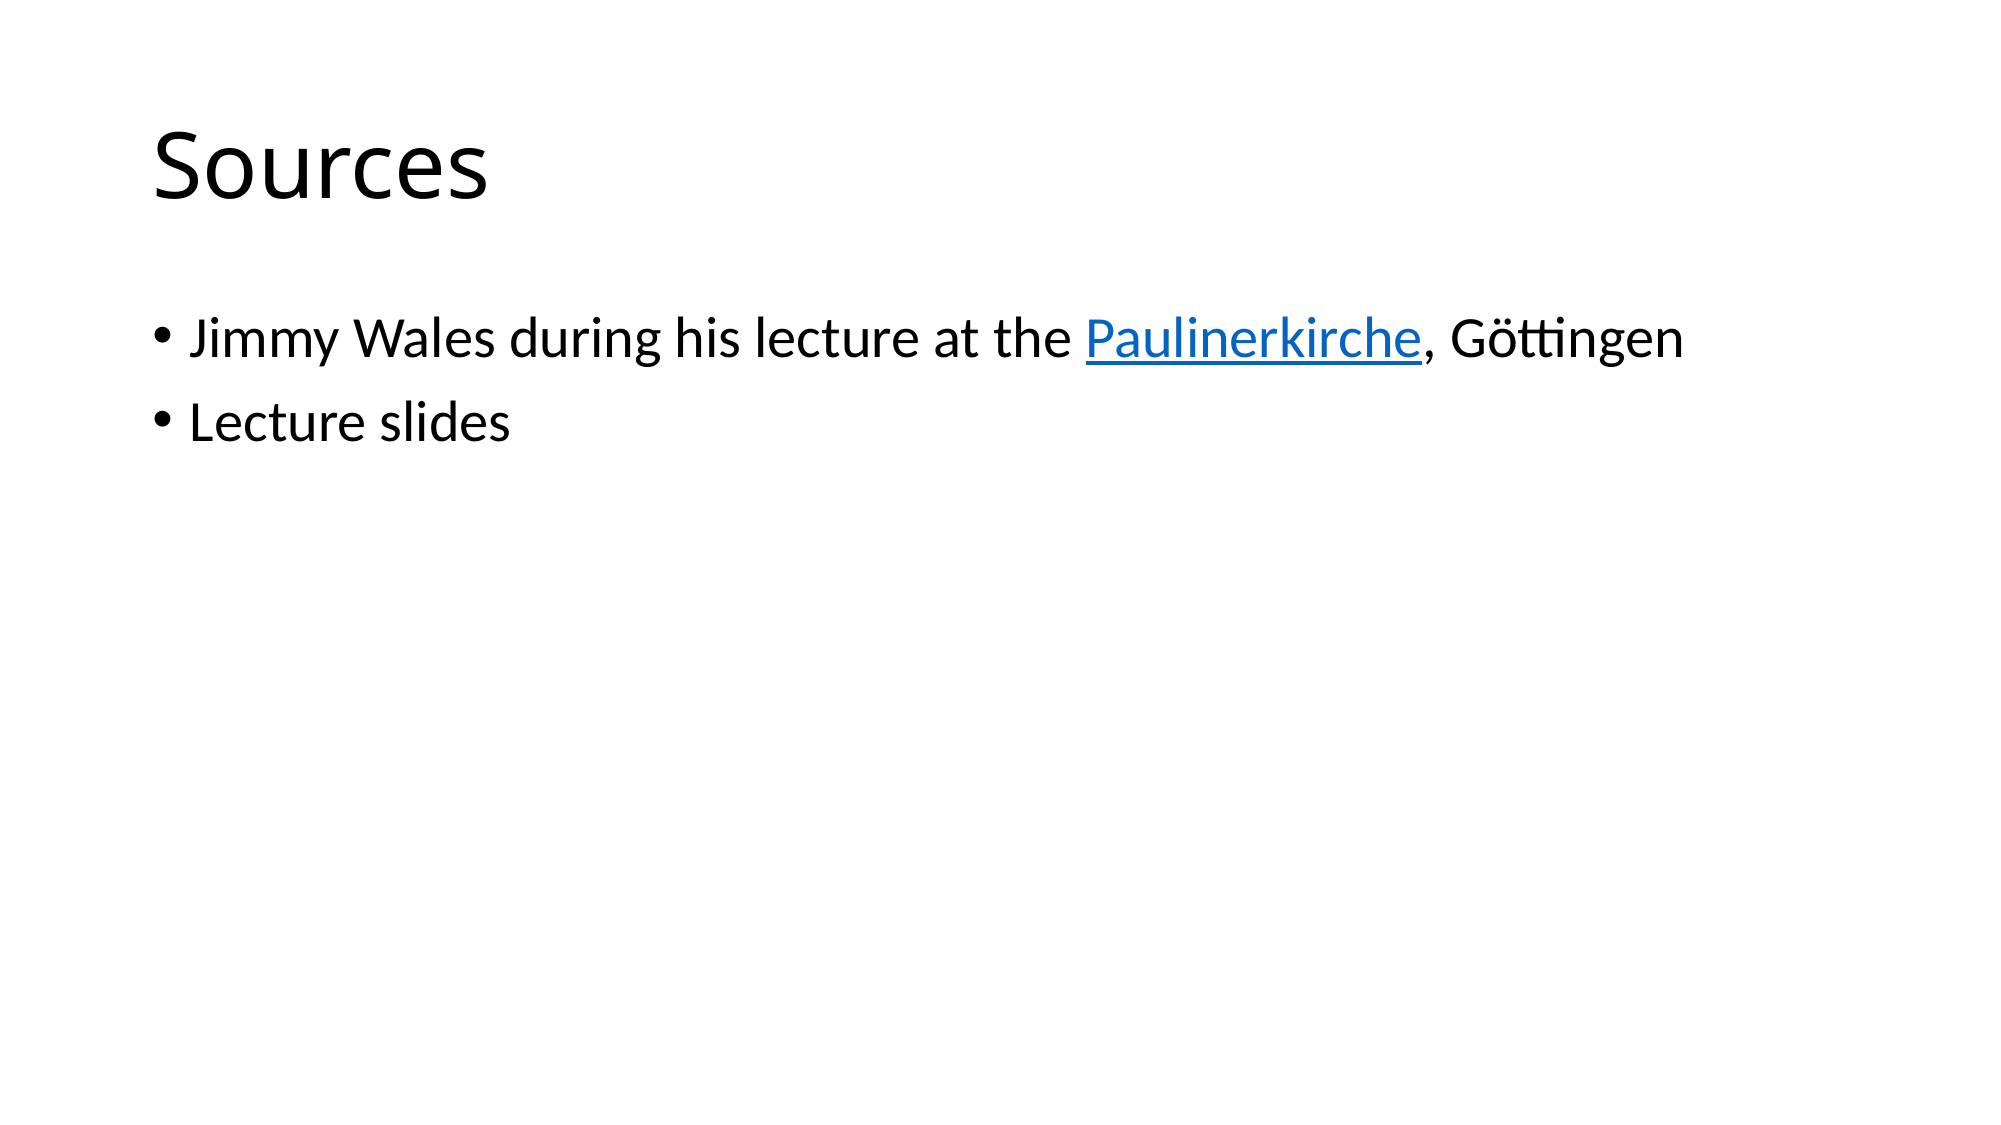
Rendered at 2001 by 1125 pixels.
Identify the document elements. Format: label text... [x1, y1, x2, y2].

list Jimmy Wales during his lecture at the Paulinerkirche, Göttingen Lecture slides [137, 299, 1863, 1014]
title Sources [137, 59, 1863, 278]
